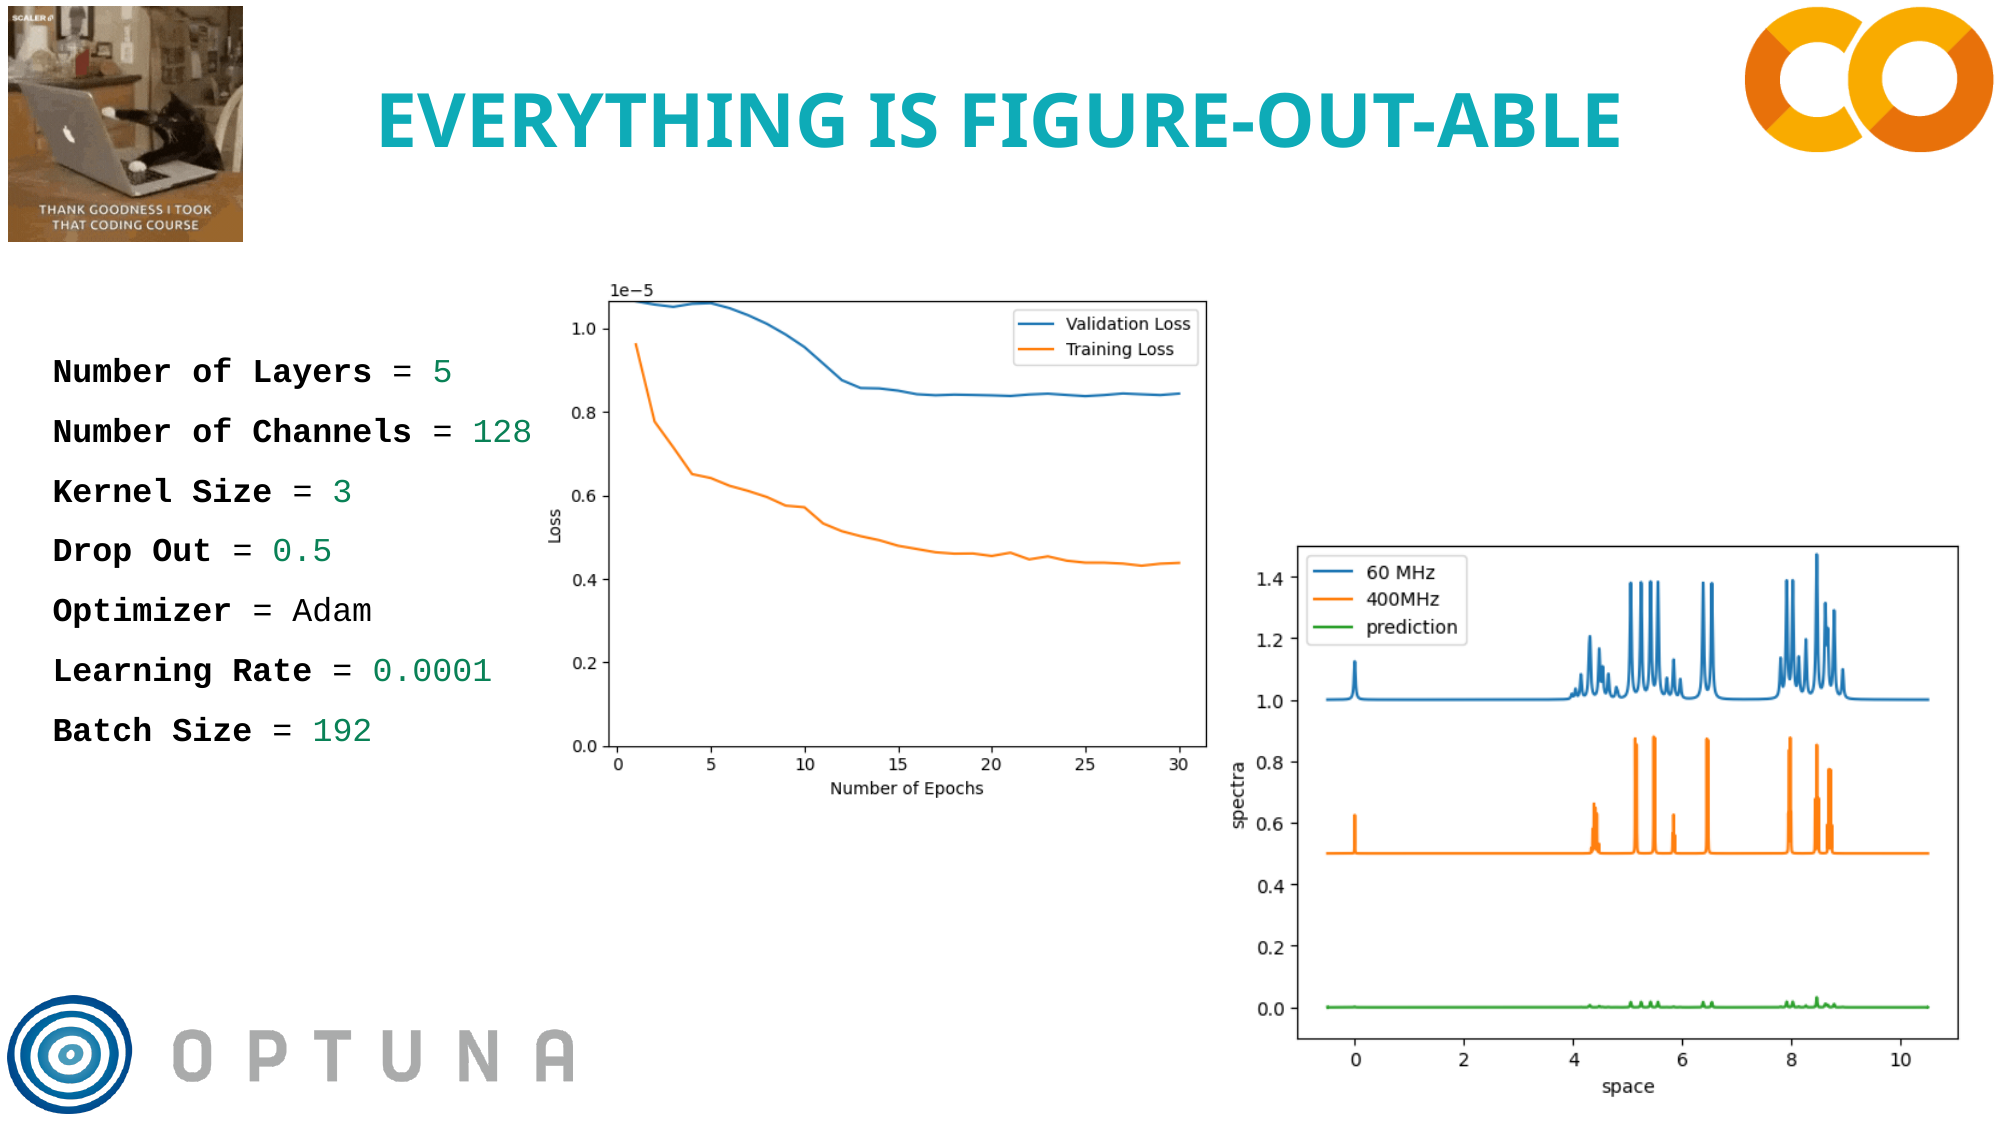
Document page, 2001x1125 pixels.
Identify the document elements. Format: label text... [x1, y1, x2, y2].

title Everything is figure-out-able [248, 75, 1725, 174]
picture [1725, 0, 2000, 223]
picture [7, 6, 244, 242]
text_box Number of Layers = 5 Number of Channels = 128 Kernel Size = 3 Drop Out = 0.5 Optimizer = Adam Learning Rate = 0.0001 Batch Size = 192 [37, 321, 535, 801]
picture [7, 995, 573, 1114]
picture [535, 271, 1971, 1109]
